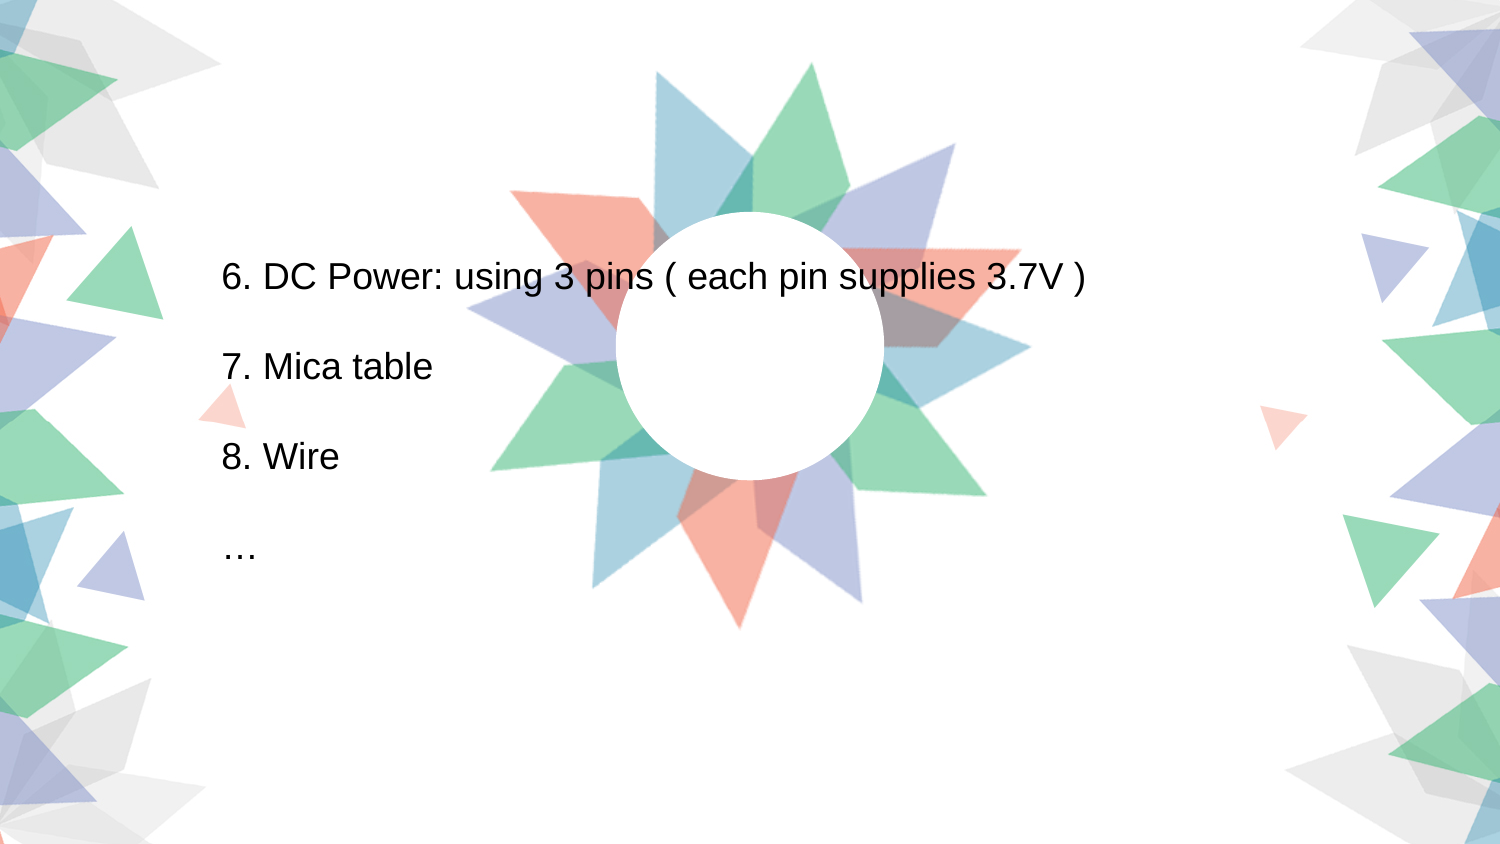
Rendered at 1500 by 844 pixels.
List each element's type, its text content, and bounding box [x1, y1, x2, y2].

picture [0, 0, 1500, 844]
text_box 6. DC Power: using 3 pins ( each pin supplies 3.7V ) 7. Mica table 8. Wire … [206, 244, 1306, 620]
